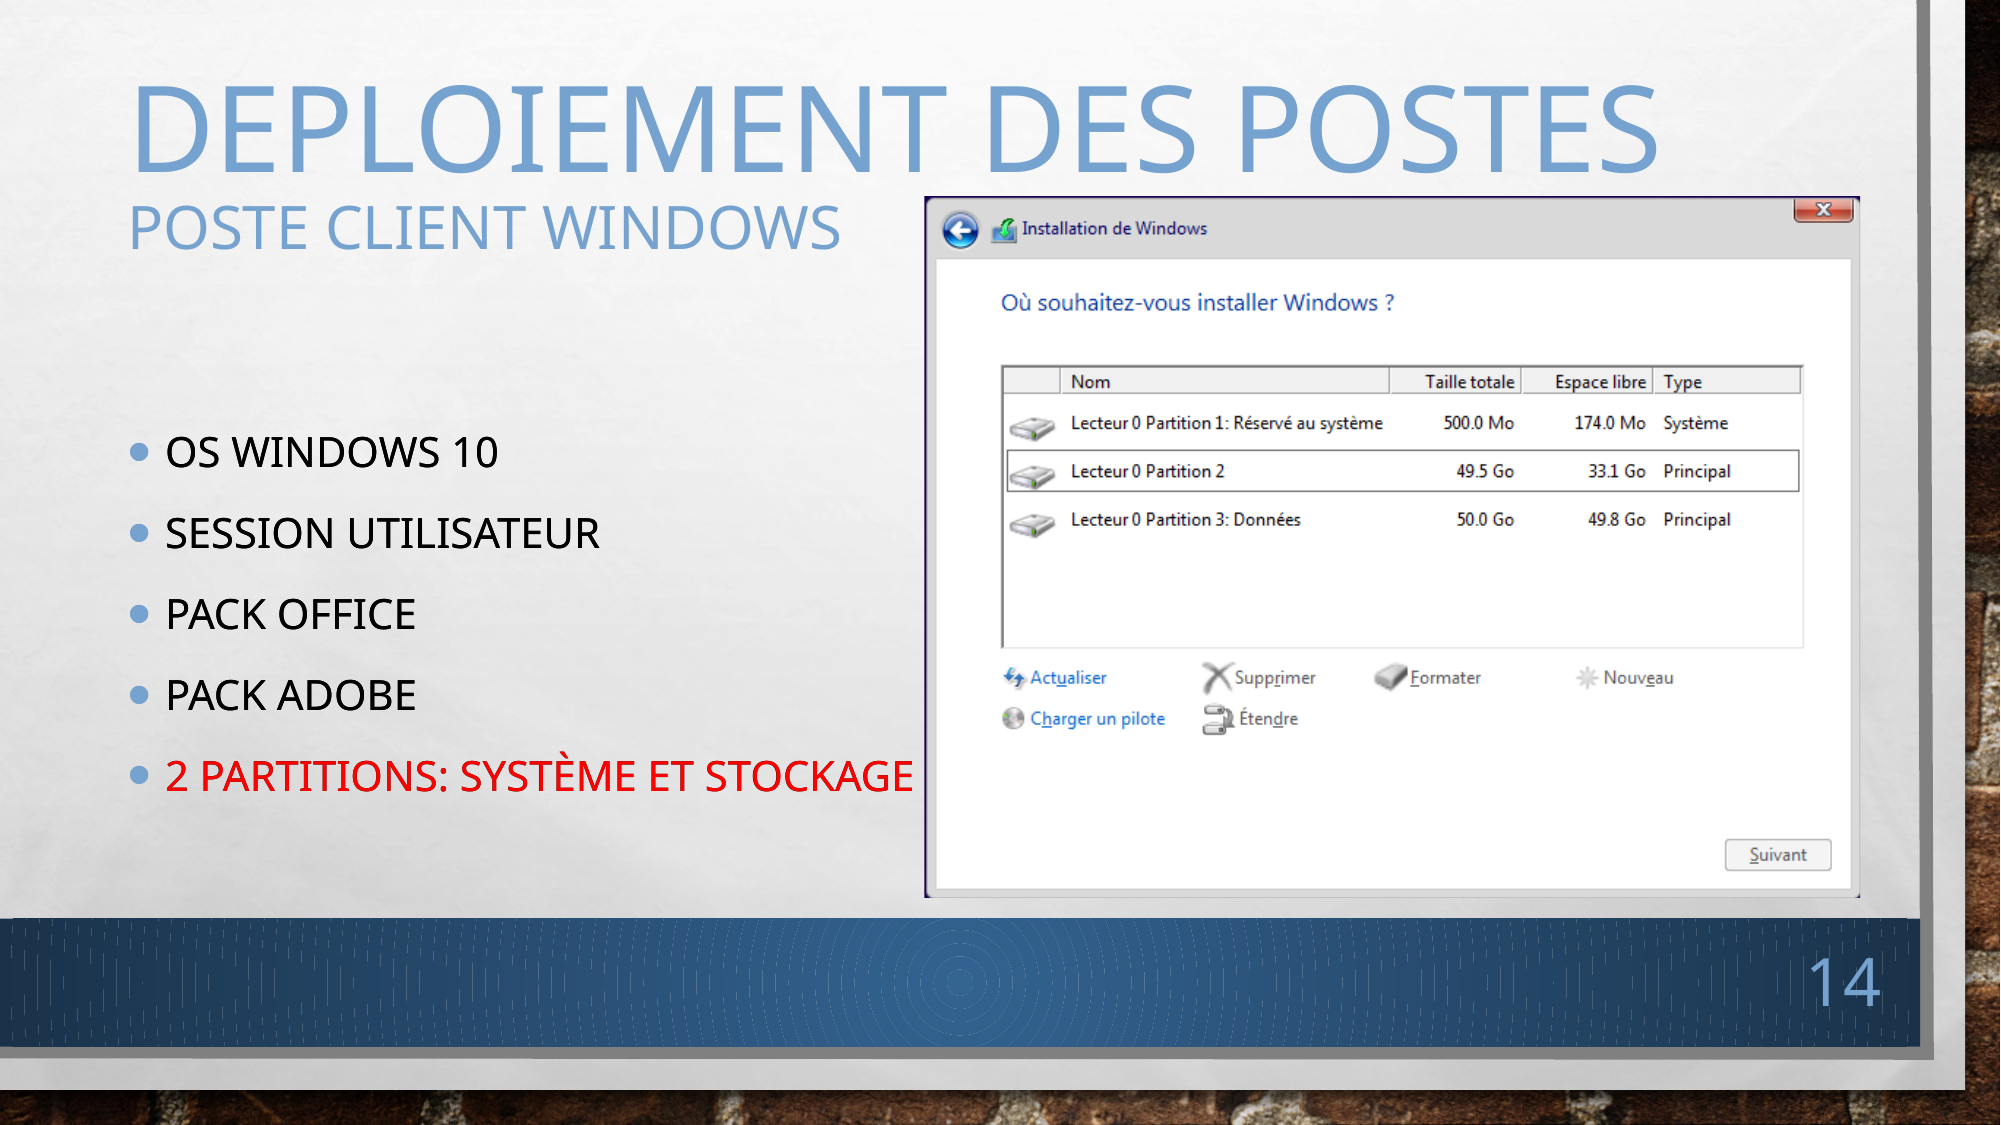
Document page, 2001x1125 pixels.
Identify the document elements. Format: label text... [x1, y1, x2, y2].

text_box OS WINDOWS 10 SESSION UTILISATEUR PACK OFFICE PACK ADOBE 2 PARTITIONS: SYSTÈME ET STOCKAGE [112, 408, 924, 880]
title DEPLOIEMENT DES POSTES POSTE CLIENT WINDOWS [112, 26, 1818, 305]
picture [0, 0, 2000, 1125]
picture [924, 196, 1861, 898]
slide_number 14 [1769, 944, 1919, 1027]
